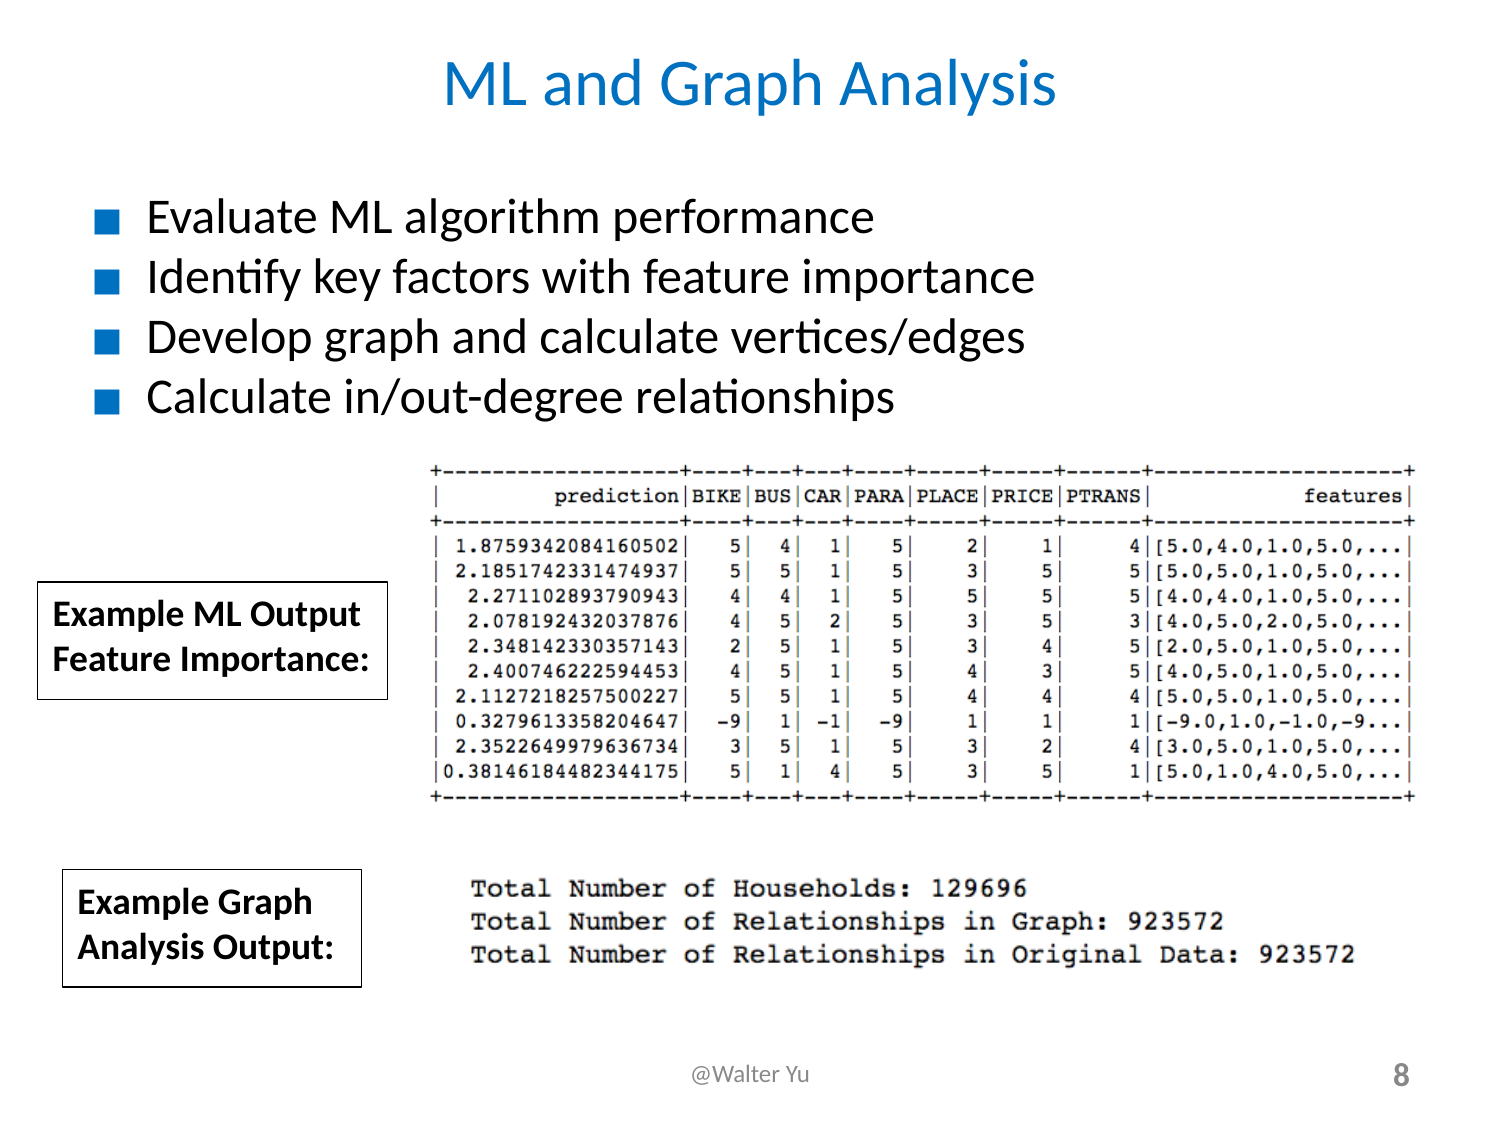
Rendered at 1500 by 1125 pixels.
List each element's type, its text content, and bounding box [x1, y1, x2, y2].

picture [419, 457, 1430, 810]
list Example ML Output Feature Importance: [37, 581, 388, 700]
slide_number ‹#› [1074, 1042, 1425, 1103]
title ML and Graph Analysis [75, 19, 1425, 138]
footer @Walter Yu [512, 1042, 988, 1103]
list Example Graph Analysis Output: [62, 869, 362, 987]
picture [449, 852, 1401, 996]
list Evaluate ML algorithm performance Identify key factors with feature importance Develop graph and calculate vertices/edges Calculate in/out-degree relationships [75, 175, 1425, 422]
